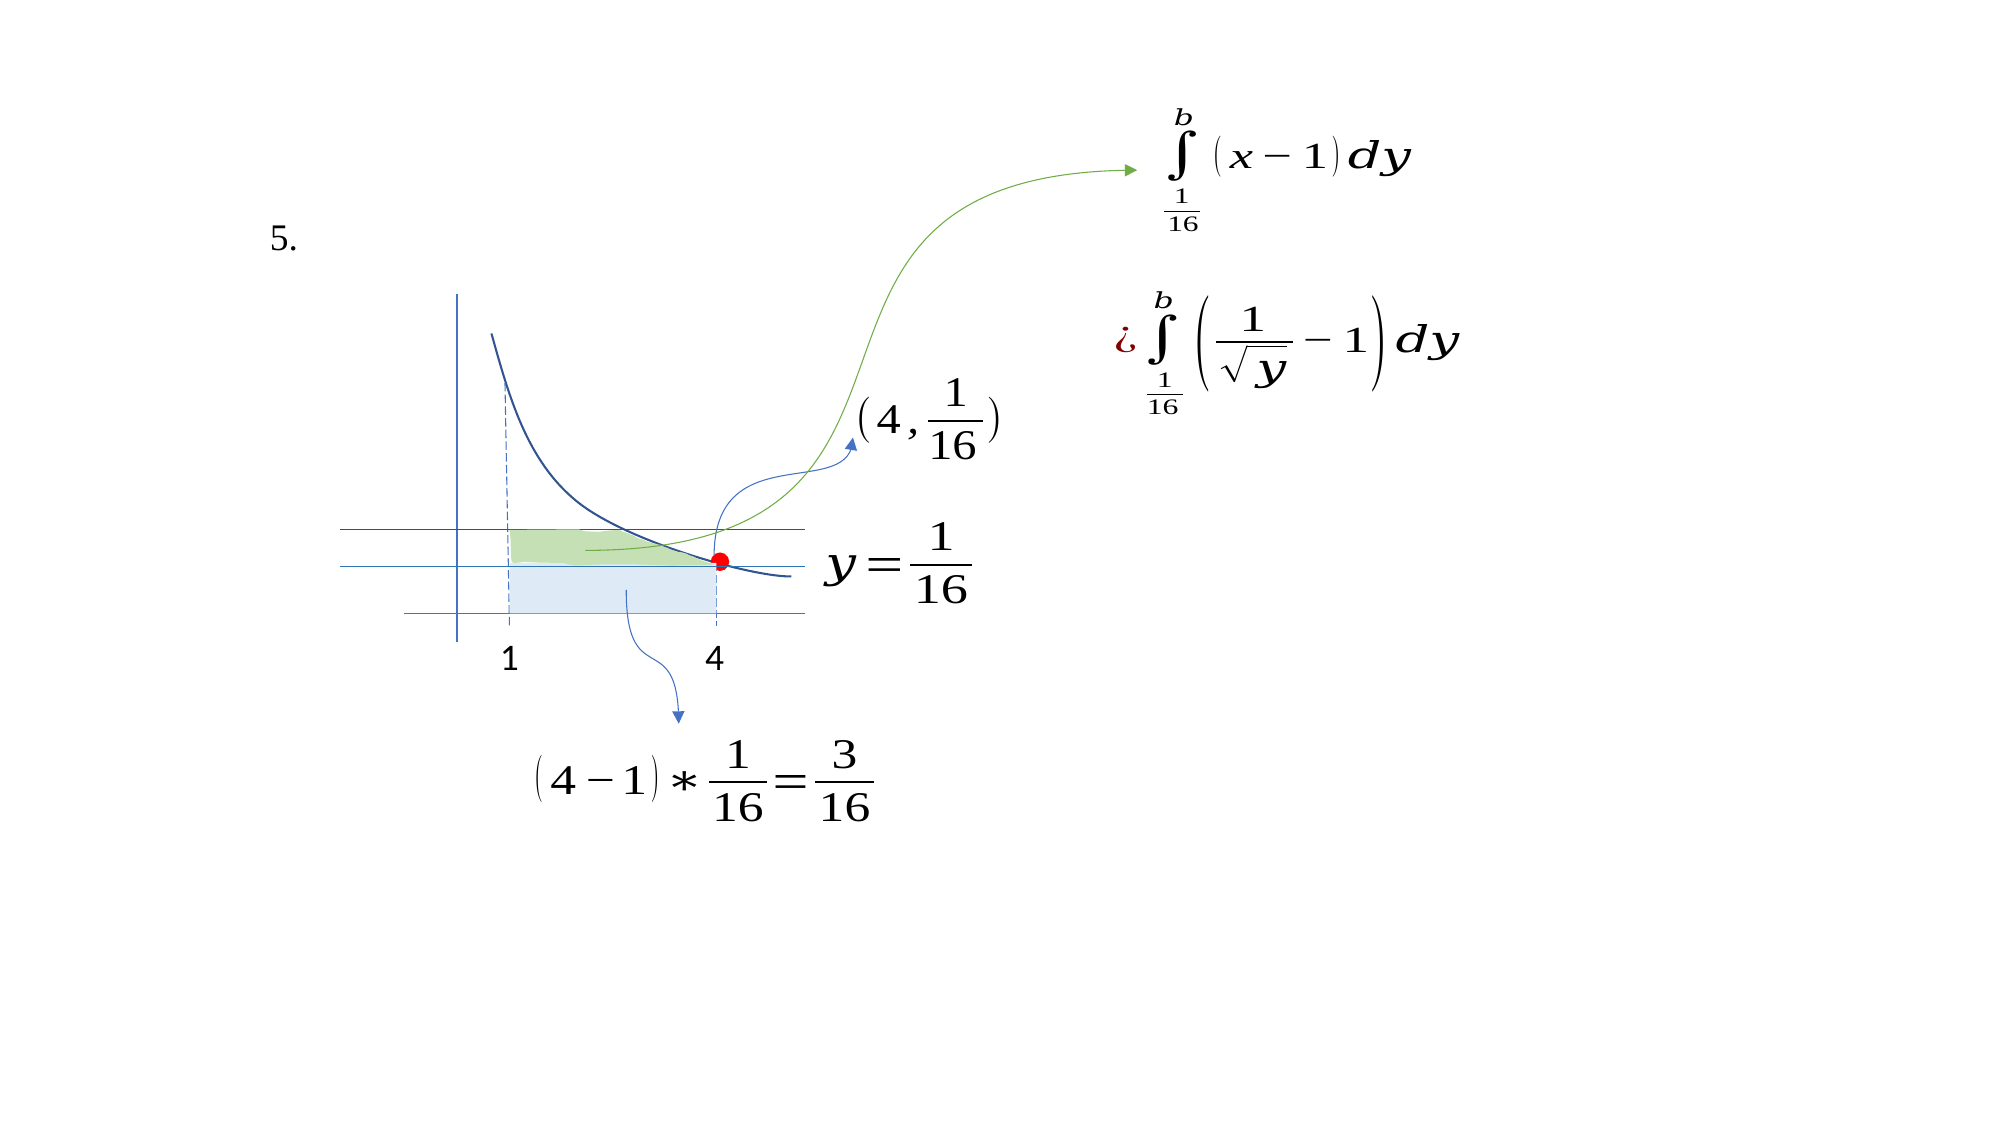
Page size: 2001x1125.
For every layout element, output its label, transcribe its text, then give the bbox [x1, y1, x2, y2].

text_box [490, 333, 585, 509]
text_box [510, 567, 716, 613]
text_box 4 [690, 626, 739, 686]
text_box 1 [485, 625, 534, 686]
text_box [685, 551, 713, 561]
text_box [728, 567, 792, 578]
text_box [585, 630, 720, 684]
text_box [585, 170, 1138, 551]
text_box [724, 551, 843, 567]
text_box [510, 530, 714, 566]
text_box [504, 530, 510, 566]
text_box [717, 567, 728, 572]
text_box [710, 552, 724, 566]
text_box 5. [254, 205, 323, 266]
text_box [504, 382, 510, 528]
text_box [504, 567, 510, 626]
